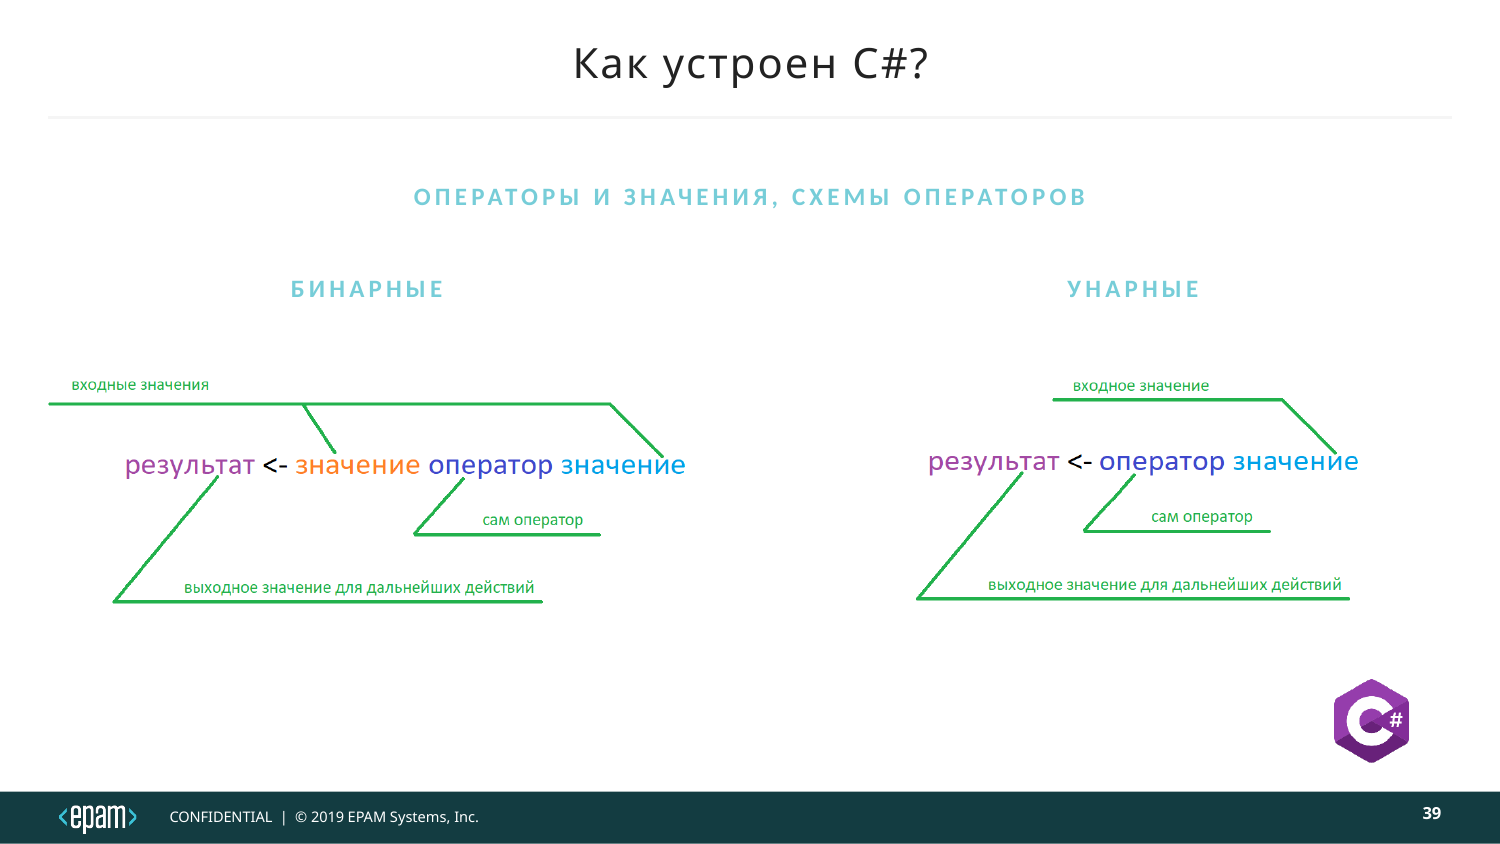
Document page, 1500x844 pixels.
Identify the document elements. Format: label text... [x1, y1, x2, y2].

text_box Унарные [774, 269, 1492, 327]
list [1301, 650, 1442, 791]
text_box Бинарные [8, 269, 725, 326]
picture [33, 360, 708, 628]
picture [848, 343, 1396, 628]
title Как устроен C#? [59, 37, 1442, 87]
list Операторы и значения, схемы операторов [58, 177, 1442, 234]
slide_number 39 [1216, 791, 1442, 844]
